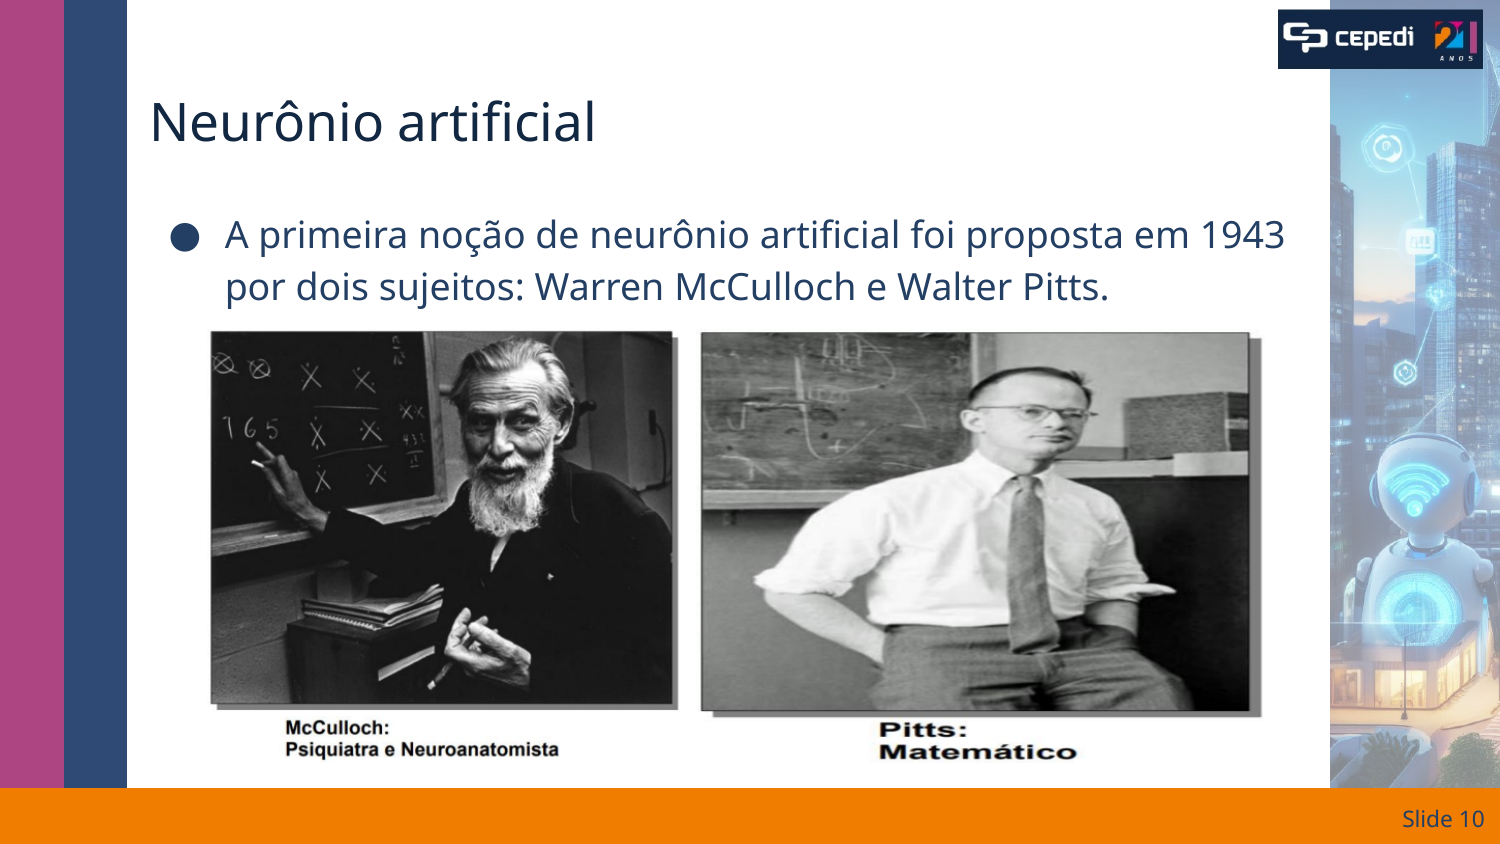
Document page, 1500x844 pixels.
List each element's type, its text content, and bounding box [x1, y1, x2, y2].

slide_number Slide ‹#› [1277, 789, 1500, 844]
picture [0, 0, 1500, 844]
title Neurônio artificial [134, 72, 1339, 167]
list A primeira noção de neurônio artificial foi proposta em 1943 por dois sujeitos: Warren McCulloch e Walter Pitts. [134, 189, 1339, 750]
